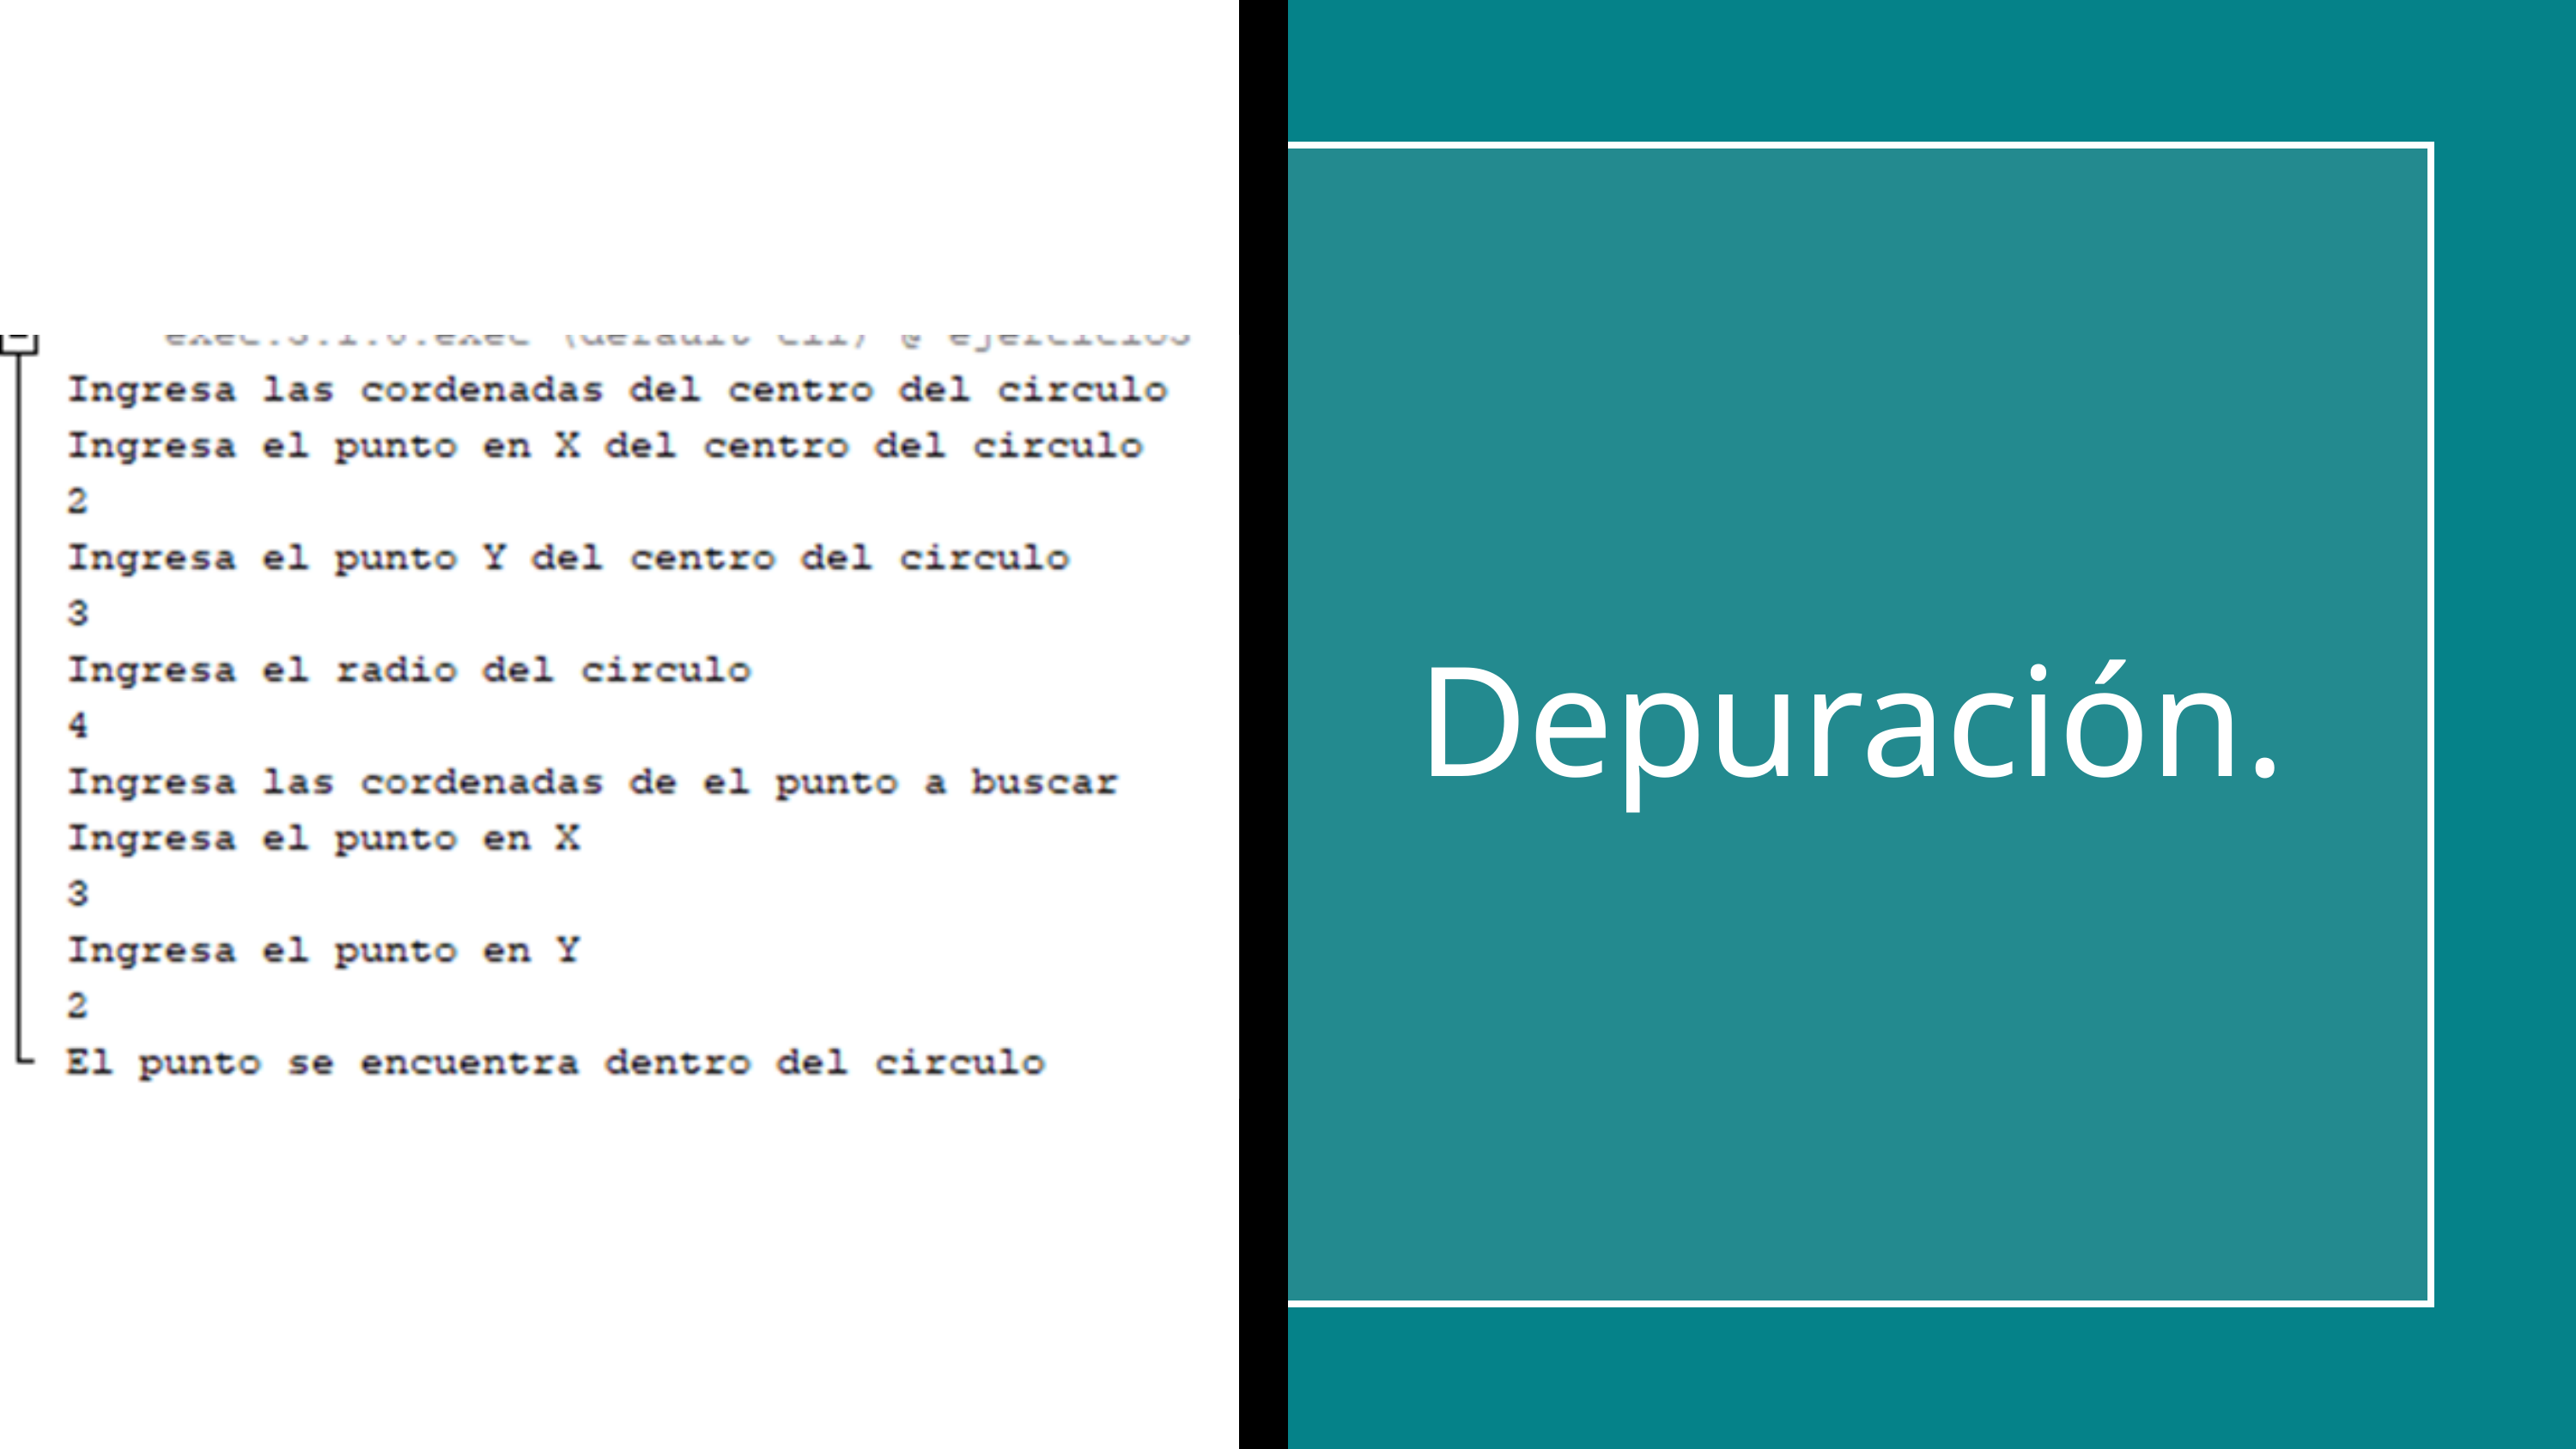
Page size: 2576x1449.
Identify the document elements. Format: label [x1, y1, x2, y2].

text_box [0, 0, 1235, 1449]
text_box [1295, 144, 2432, 1304]
text_box [1238, 0, 1289, 1449]
